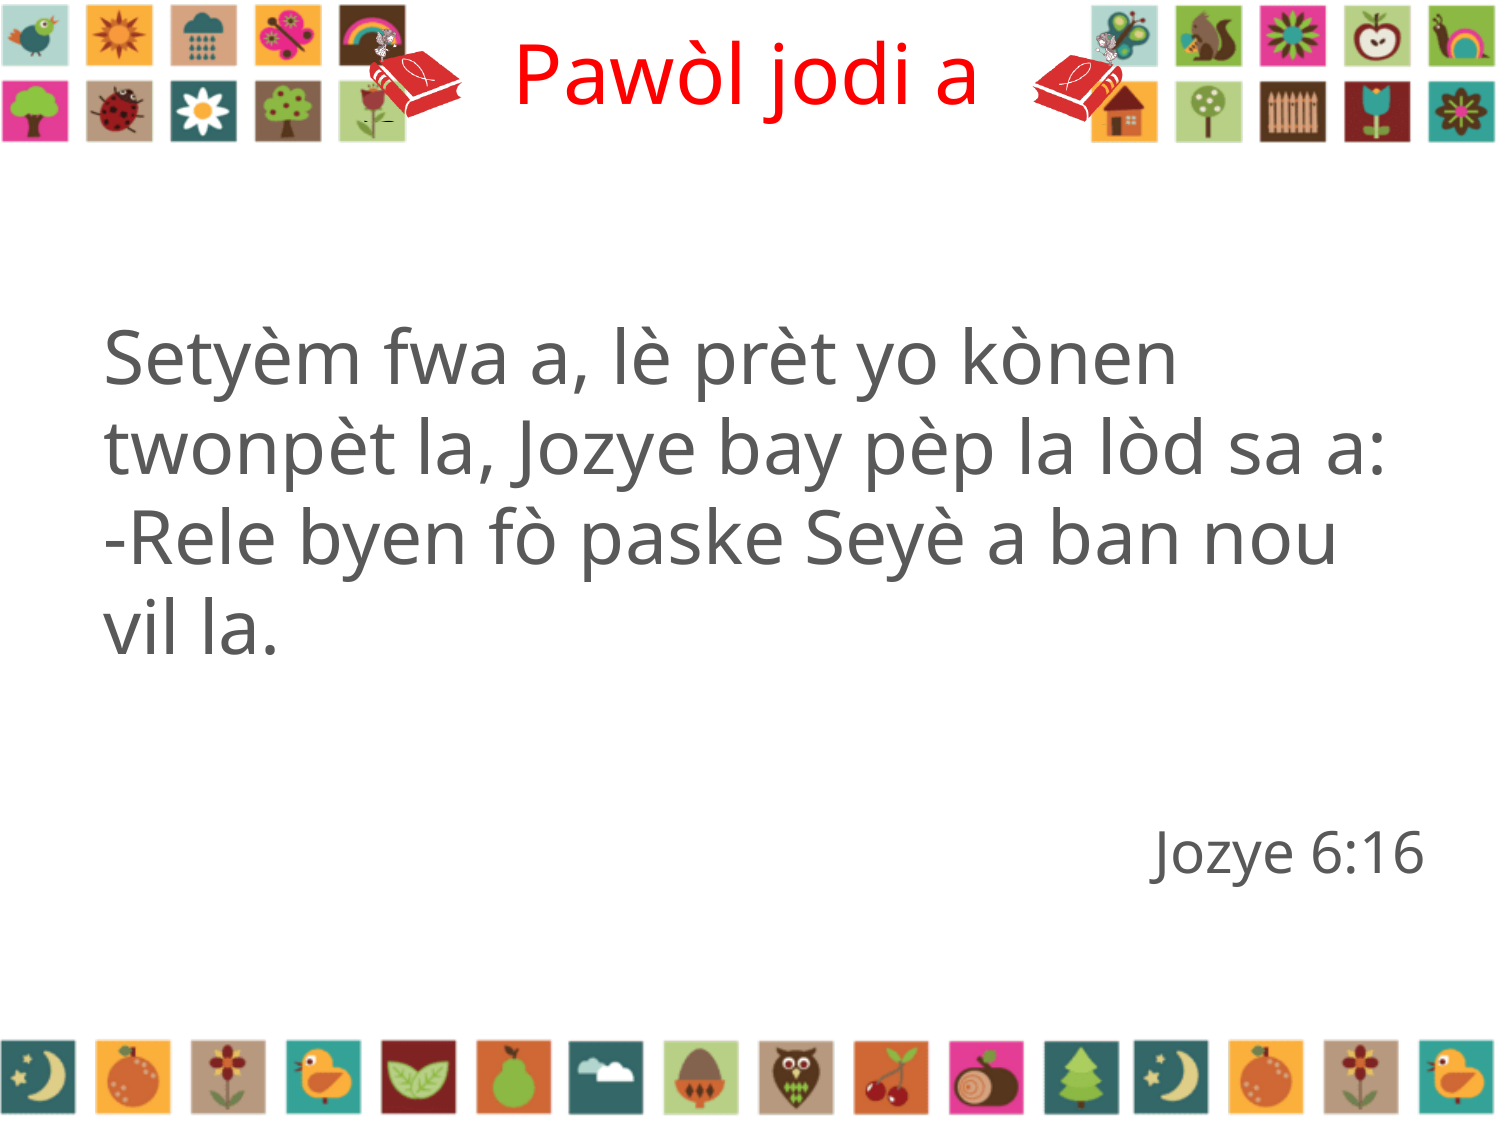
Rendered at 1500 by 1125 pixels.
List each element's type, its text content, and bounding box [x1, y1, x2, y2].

text_box Jozye 6:16 [808, 807, 1441, 893]
text_box Setyèm fwa a, lè prèt yo kònen twonpèt la, Jozye bay pèp la lòd sa a: -Rele byen fò paske Seyè a ban nou vil la. [88, 302, 1436, 678]
picture [1000, 3, 1500, 150]
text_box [0, 1028, 1500, 1118]
picture [0, 3, 494, 150]
text_box Pawòl jodi a [492, 13, 1078, 129]
